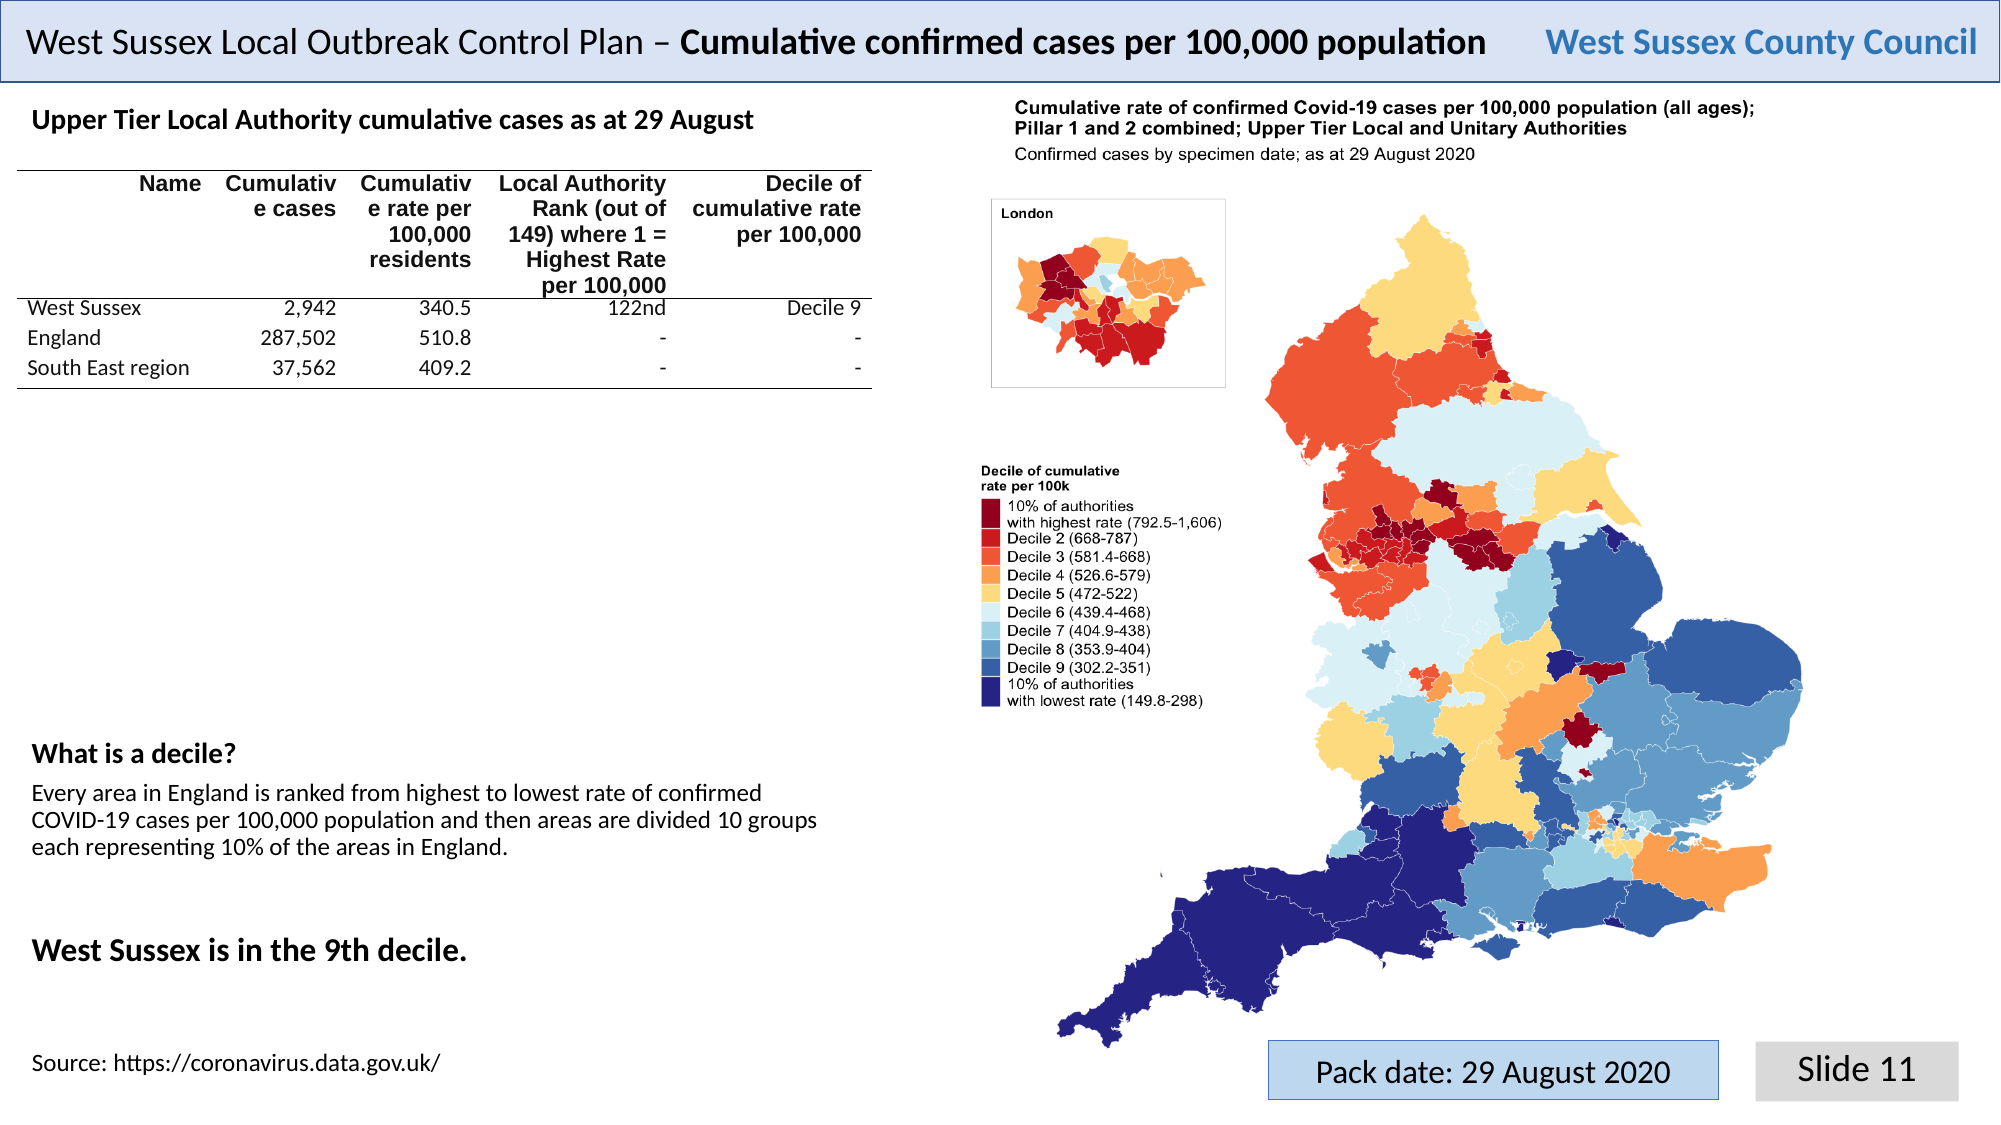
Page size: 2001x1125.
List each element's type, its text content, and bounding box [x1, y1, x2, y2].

table_cell 510.8 [347, 328, 482, 358]
table_cell 37,562 [212, 358, 347, 388]
list Source: https://coronavirus.data.gov.uk/ [17, 1042, 660, 1103]
table_cell 2,942 [212, 299, 347, 328]
table_cell - [677, 358, 872, 388]
table_cell - [482, 358, 677, 388]
table_header Local Authority Rank (out of 149) where 1 = Highest Rate per 100,000 [482, 171, 677, 298]
table_cell - [677, 328, 872, 358]
table_header Name [17, 171, 212, 298]
table_header Cumulative rate per 100,000 residents [347, 171, 482, 298]
table_cell 340.5 [347, 299, 482, 328]
list Upper Tier Local Authority cumulative cases as at 29 August [16, 97, 895, 173]
list What is a decile? [16, 731, 562, 772]
table_cell 122nd [482, 299, 677, 328]
table_header Cumulative cases [212, 171, 347, 298]
table_cell Decile 9 [677, 299, 872, 328]
table_cell 409.2 [347, 358, 482, 388]
picture [895, 91, 1959, 1104]
table_cell England [17, 328, 212, 358]
table_header Decile of cumulative rate per 100,000 [677, 171, 872, 298]
list Every area in England is ranked from highest to lowest rate of confirmed COVID-19 cases per 100,000 population and then areas are divided 10 groups each representing 10% of the areas in England. [16, 772, 853, 900]
table_cell - [482, 328, 677, 358]
table_cell South East region [17, 358, 212, 388]
table_cell West Sussex [17, 299, 212, 328]
table_cell 287,502 [212, 328, 347, 358]
list West Sussex is in the 9th decile. [16, 925, 853, 1006]
